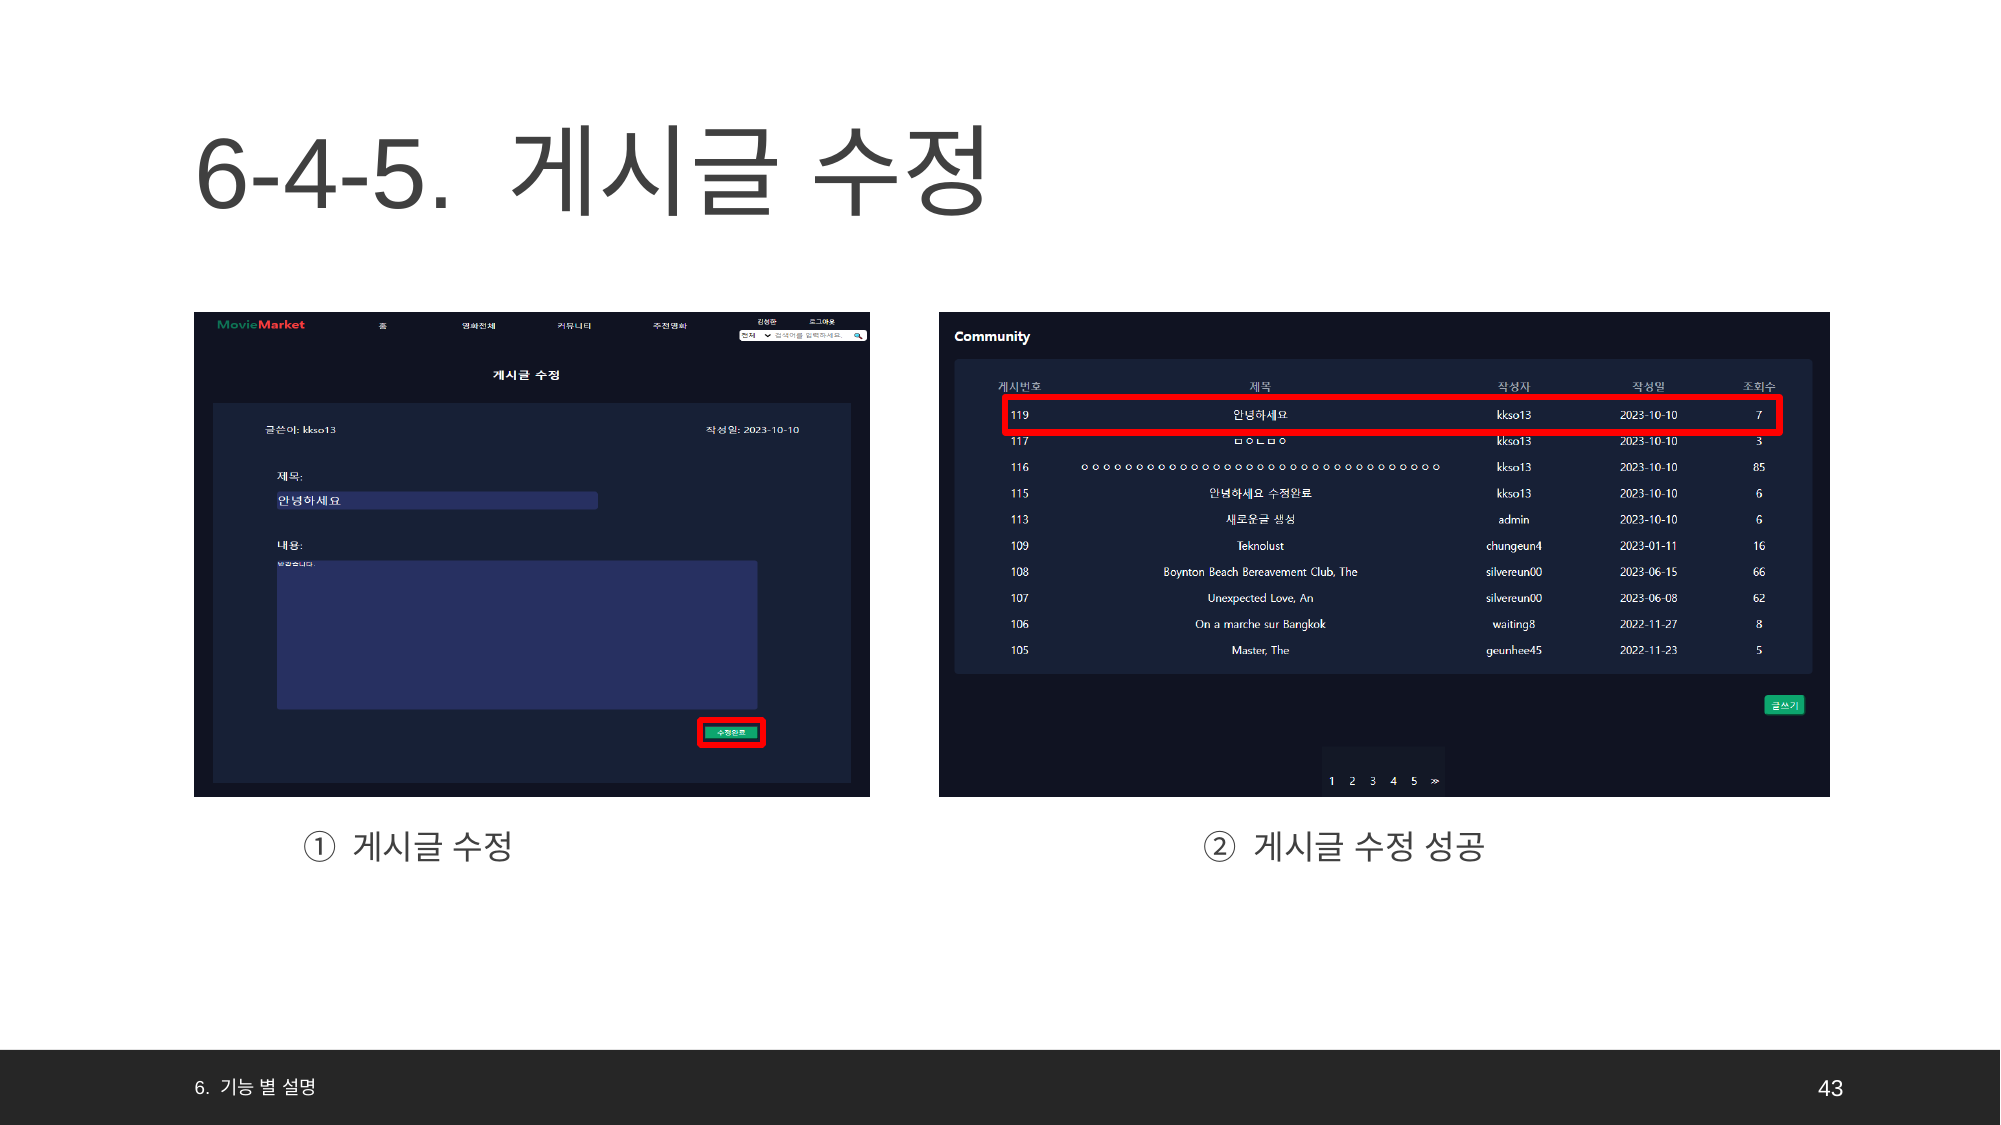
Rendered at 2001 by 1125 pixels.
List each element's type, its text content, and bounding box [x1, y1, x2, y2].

text_box ② 게시글 수정 성공 [1203, 819, 1582, 926]
picture [938, 312, 1831, 798]
text_box 6-4-5. 게시글 수정 [179, 0, 1830, 238]
picture [194, 312, 871, 798]
text_box ① 게시글 수정 [302, 819, 700, 926]
text_box 6. 기능 별 설명 [179, 1057, 1299, 1118]
text_box 43 [1803, 1057, 1932, 1118]
